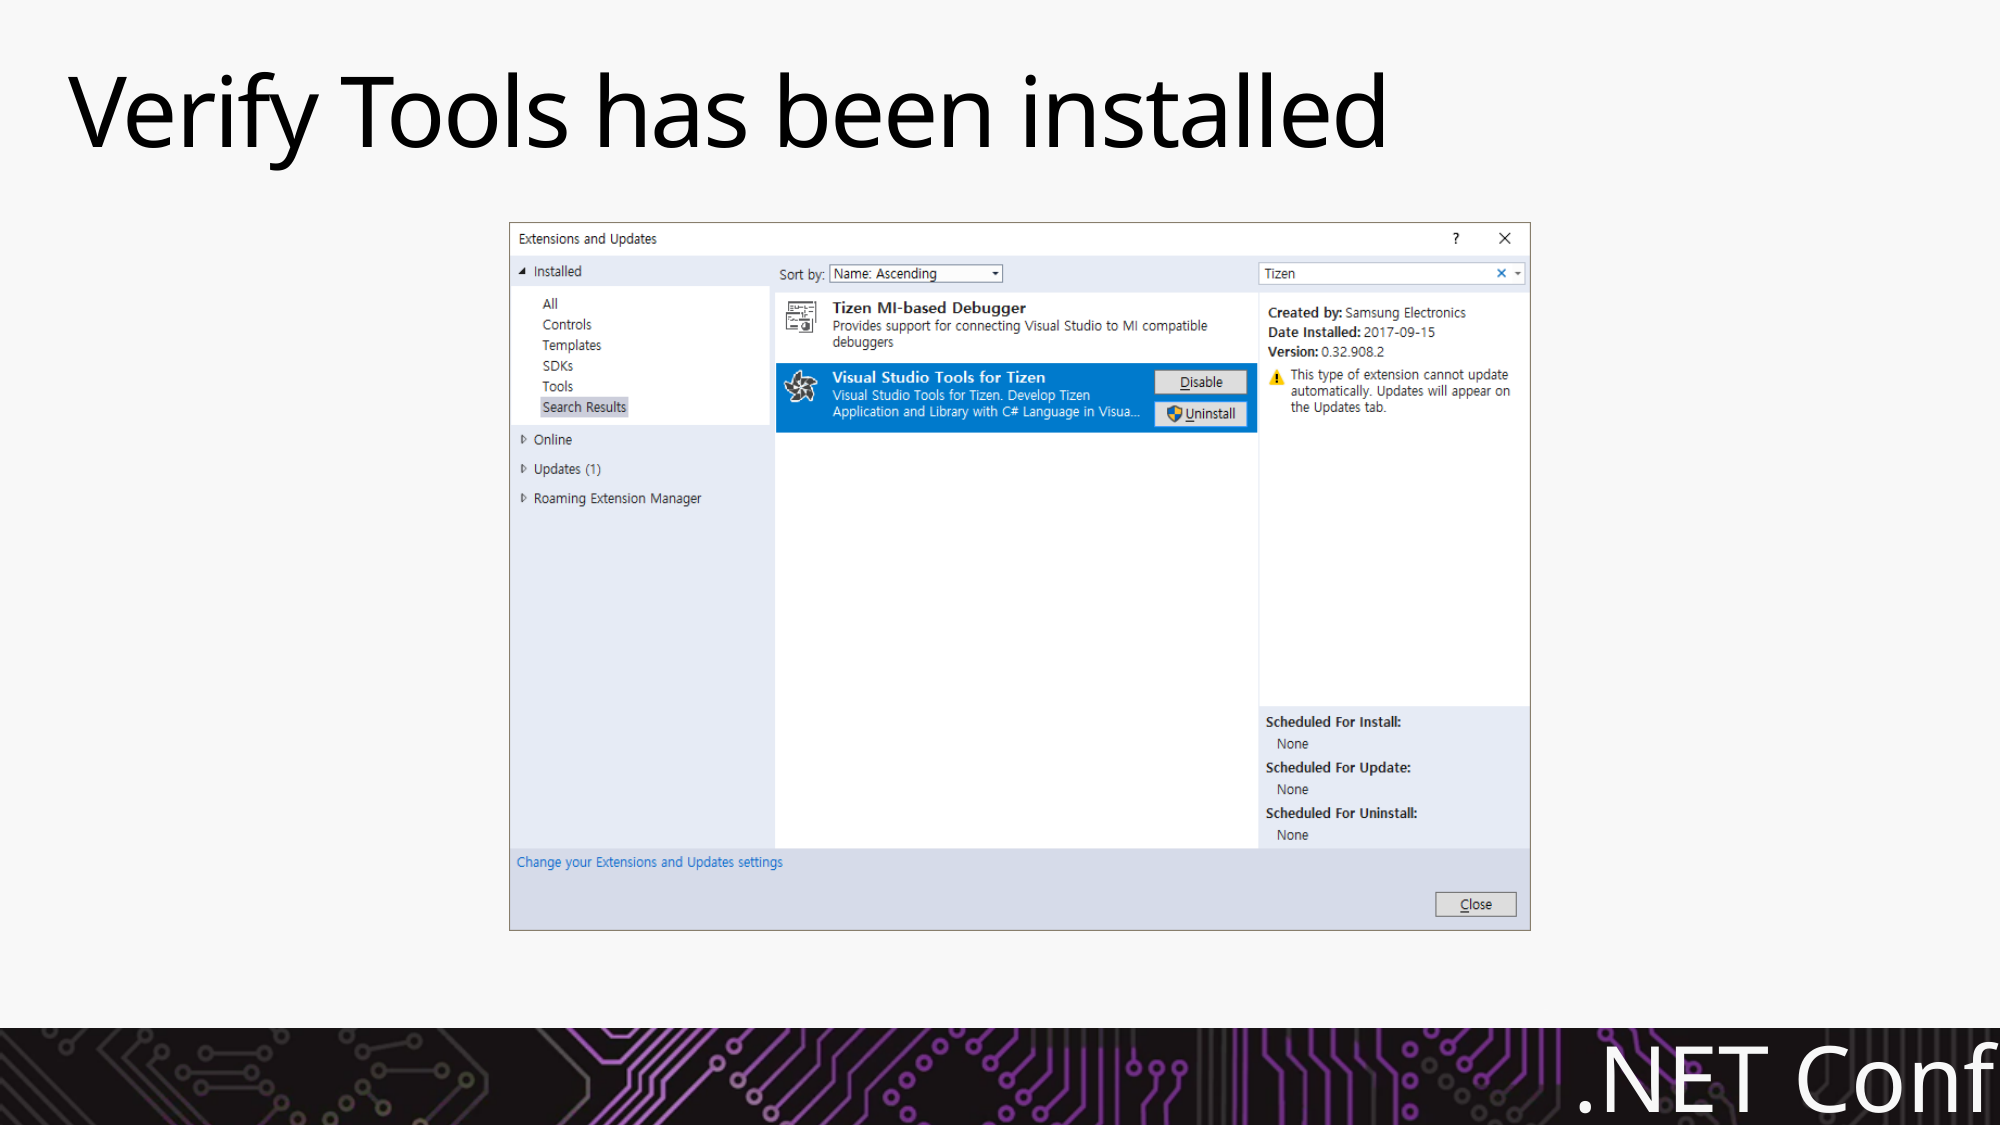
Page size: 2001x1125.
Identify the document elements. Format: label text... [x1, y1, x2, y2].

picture [0, 1028, 2000, 1125]
title Verify Tools has been installed [44, 47, 1957, 196]
picture [509, 222, 1531, 931]
